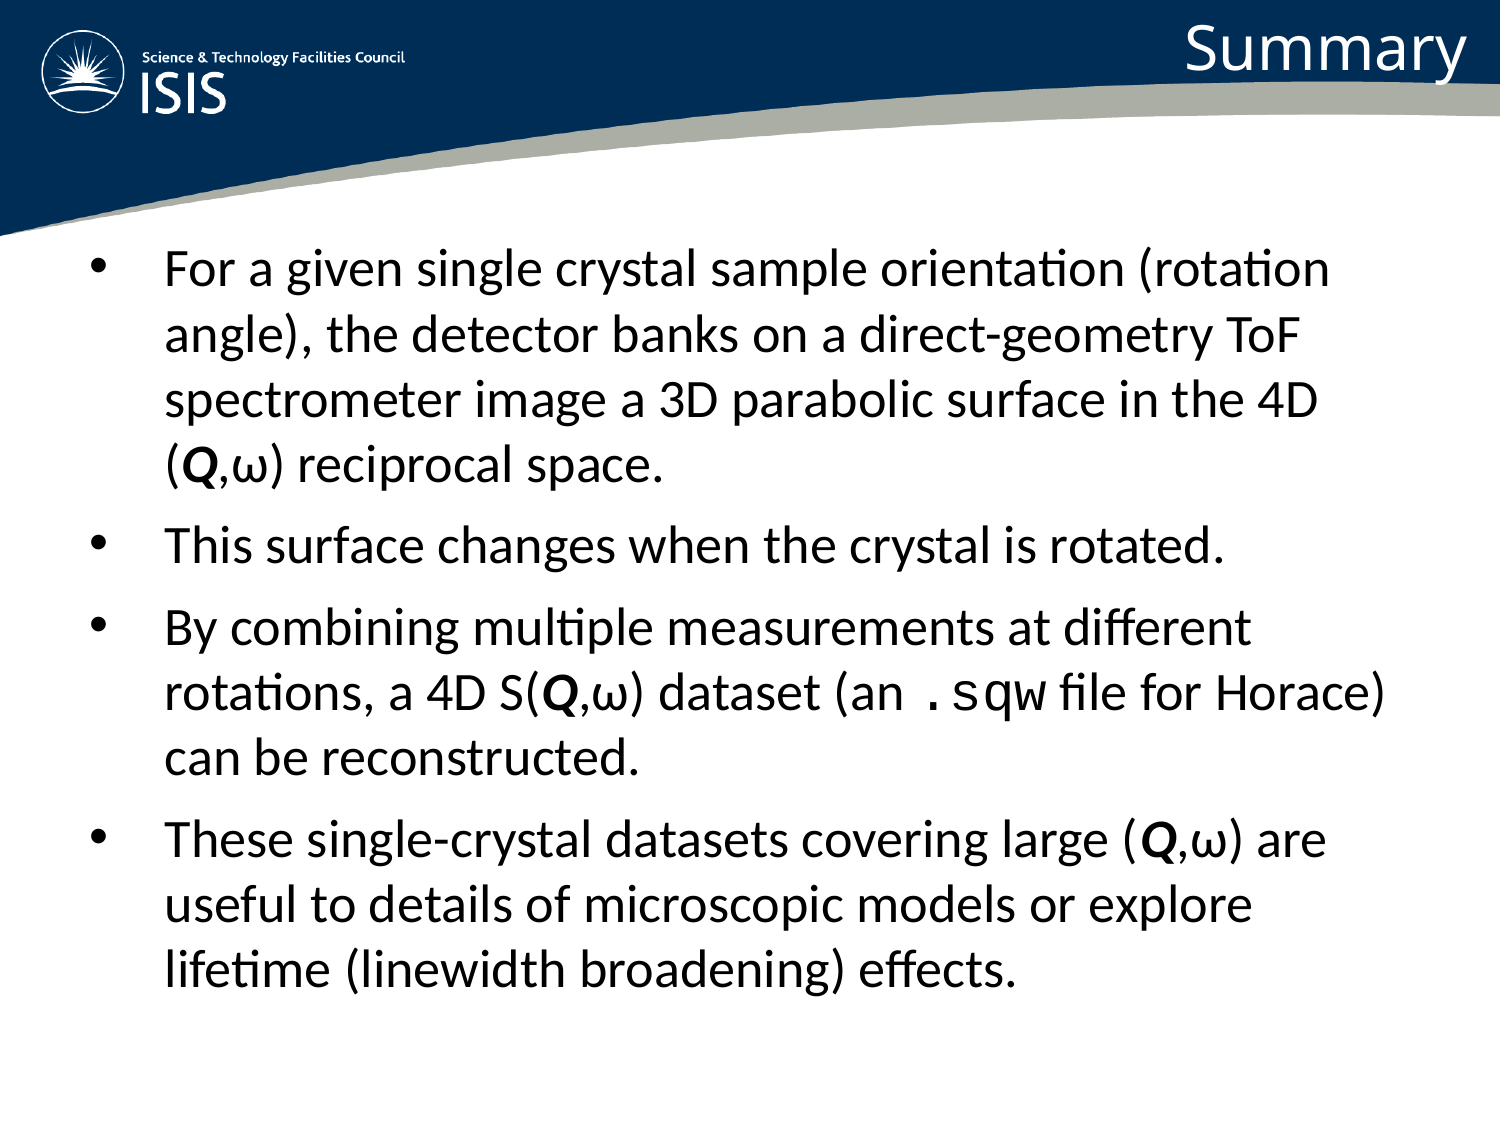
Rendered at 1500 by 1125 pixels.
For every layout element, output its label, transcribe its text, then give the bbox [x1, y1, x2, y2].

list For a given single crystal sample orientation (rotation angle), the detector banks on a direct-geometry ToF spectrometer image a 3D parabolic surface in the 4D (Q,ω) reciprocal space. This surface changes when the crystal is rotated. By combining multiple measurements at different rotations, a 4D S(Q,ω) dataset (an .sqw file for Horace) can be reconstructed. These single-crystal datasets covering large (Q,ω) are useful to details of microscopic models or explore lifetime (linewidth broadening) effects. [75, 224, 1425, 1080]
picture [0, 0, 1500, 302]
text_box Summary [442, 0, 1483, 92]
